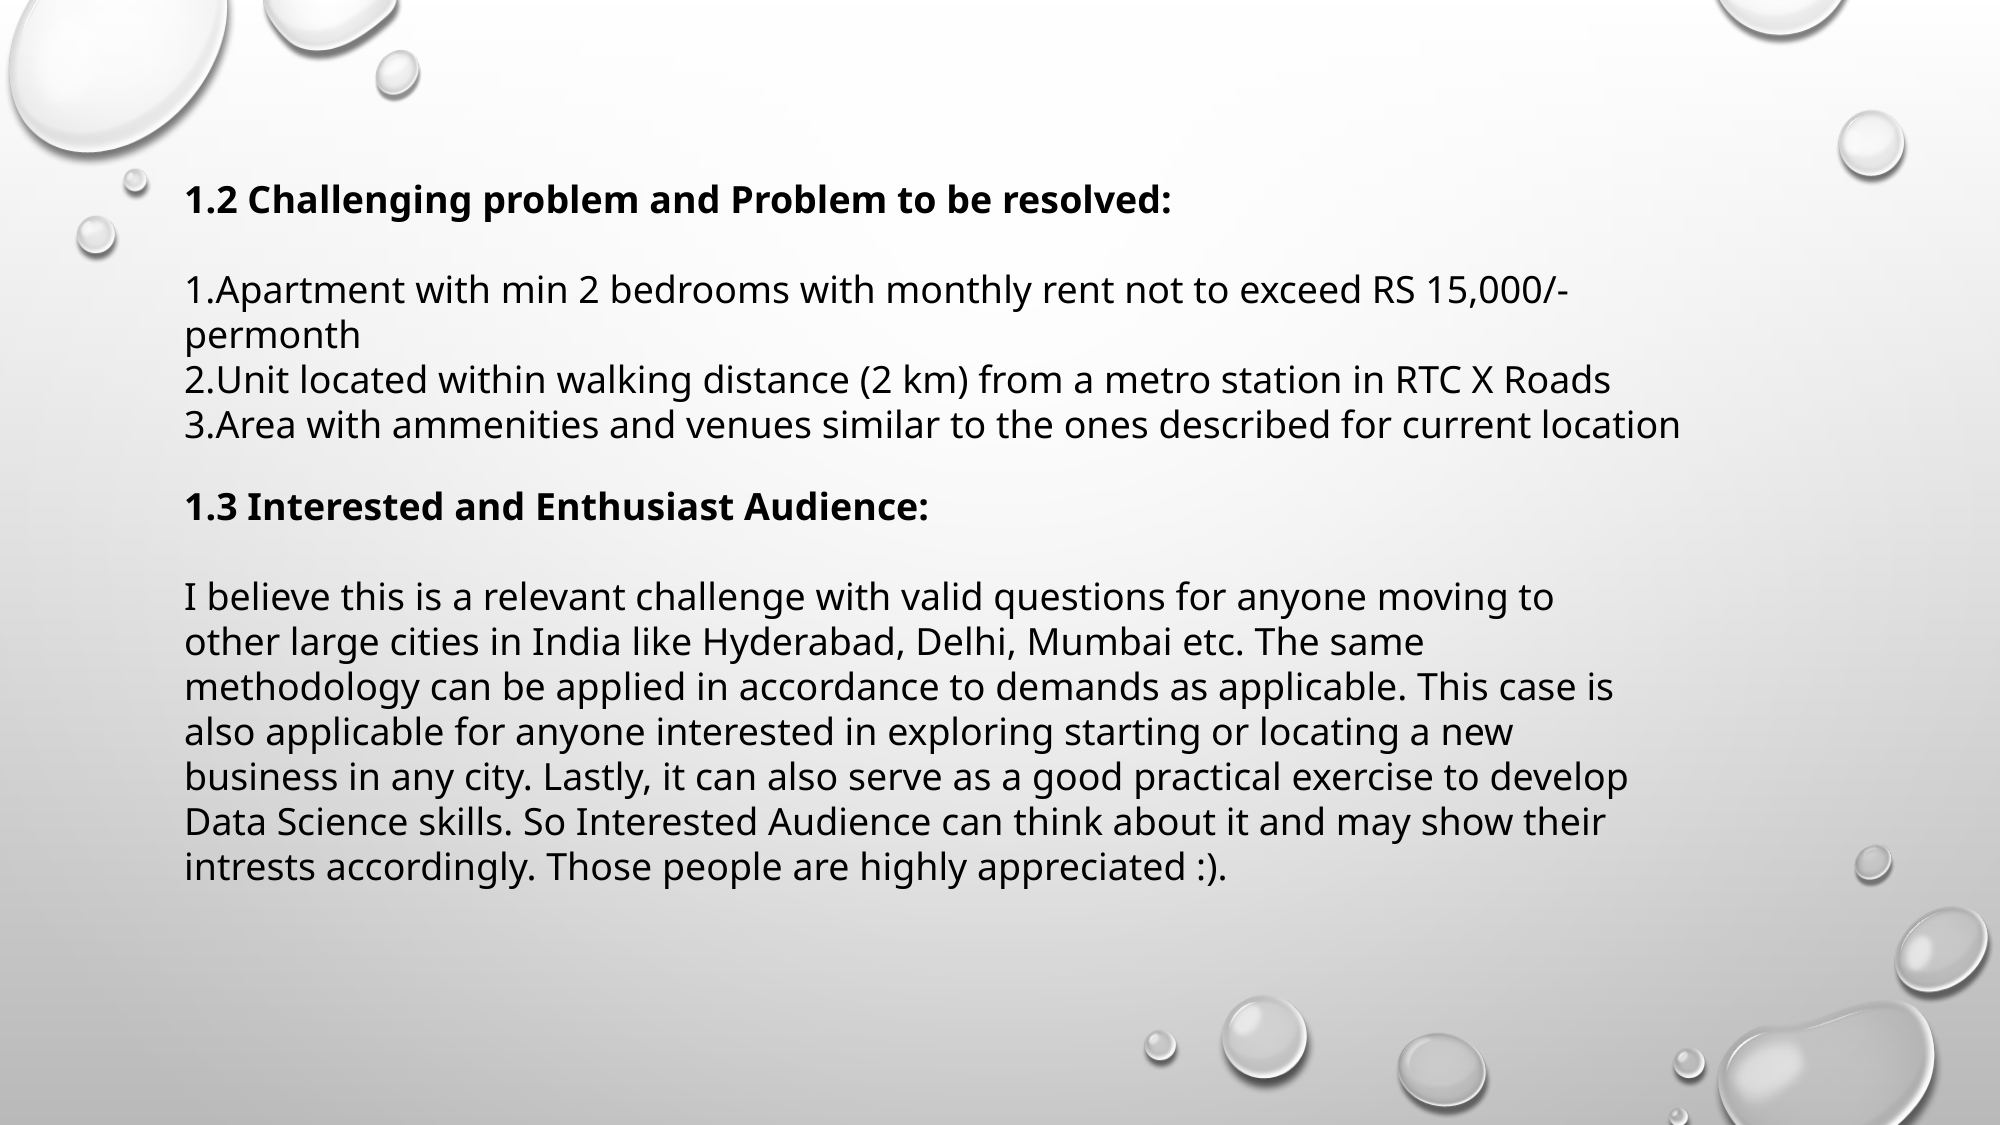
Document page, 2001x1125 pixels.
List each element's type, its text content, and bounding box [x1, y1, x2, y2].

picture [0, 0, 2000, 1125]
text_box 1.3 Interested and Enthusiast Audience: I believe this is a relevant challenge with valid questions for anyone moving to other large cities in India like Hyderabad, Delhi, Mumbai etc. The same methodology can be applied in accordance to demands as applicable. This case is also applicable for anyone interested in exploring starting or locating a new business in any city. Lastly, it can also serve as a good practical exercise to develop Data Science skills. So Interested Audience can think about it and may show their intrests accordingly. Those people are highly appreciated :). [169, 475, 1670, 896]
text_box 1.2 Challenging problem and Problem to be resolved: Apartment with min 2 bedrooms with monthly rent not to exceed RS 15,000/- permonth Unit located within walking distance (2 km) from a metro station in RTC X Roads Area with ammenities and venues similar to the ones described for current location [169, 168, 1758, 454]
